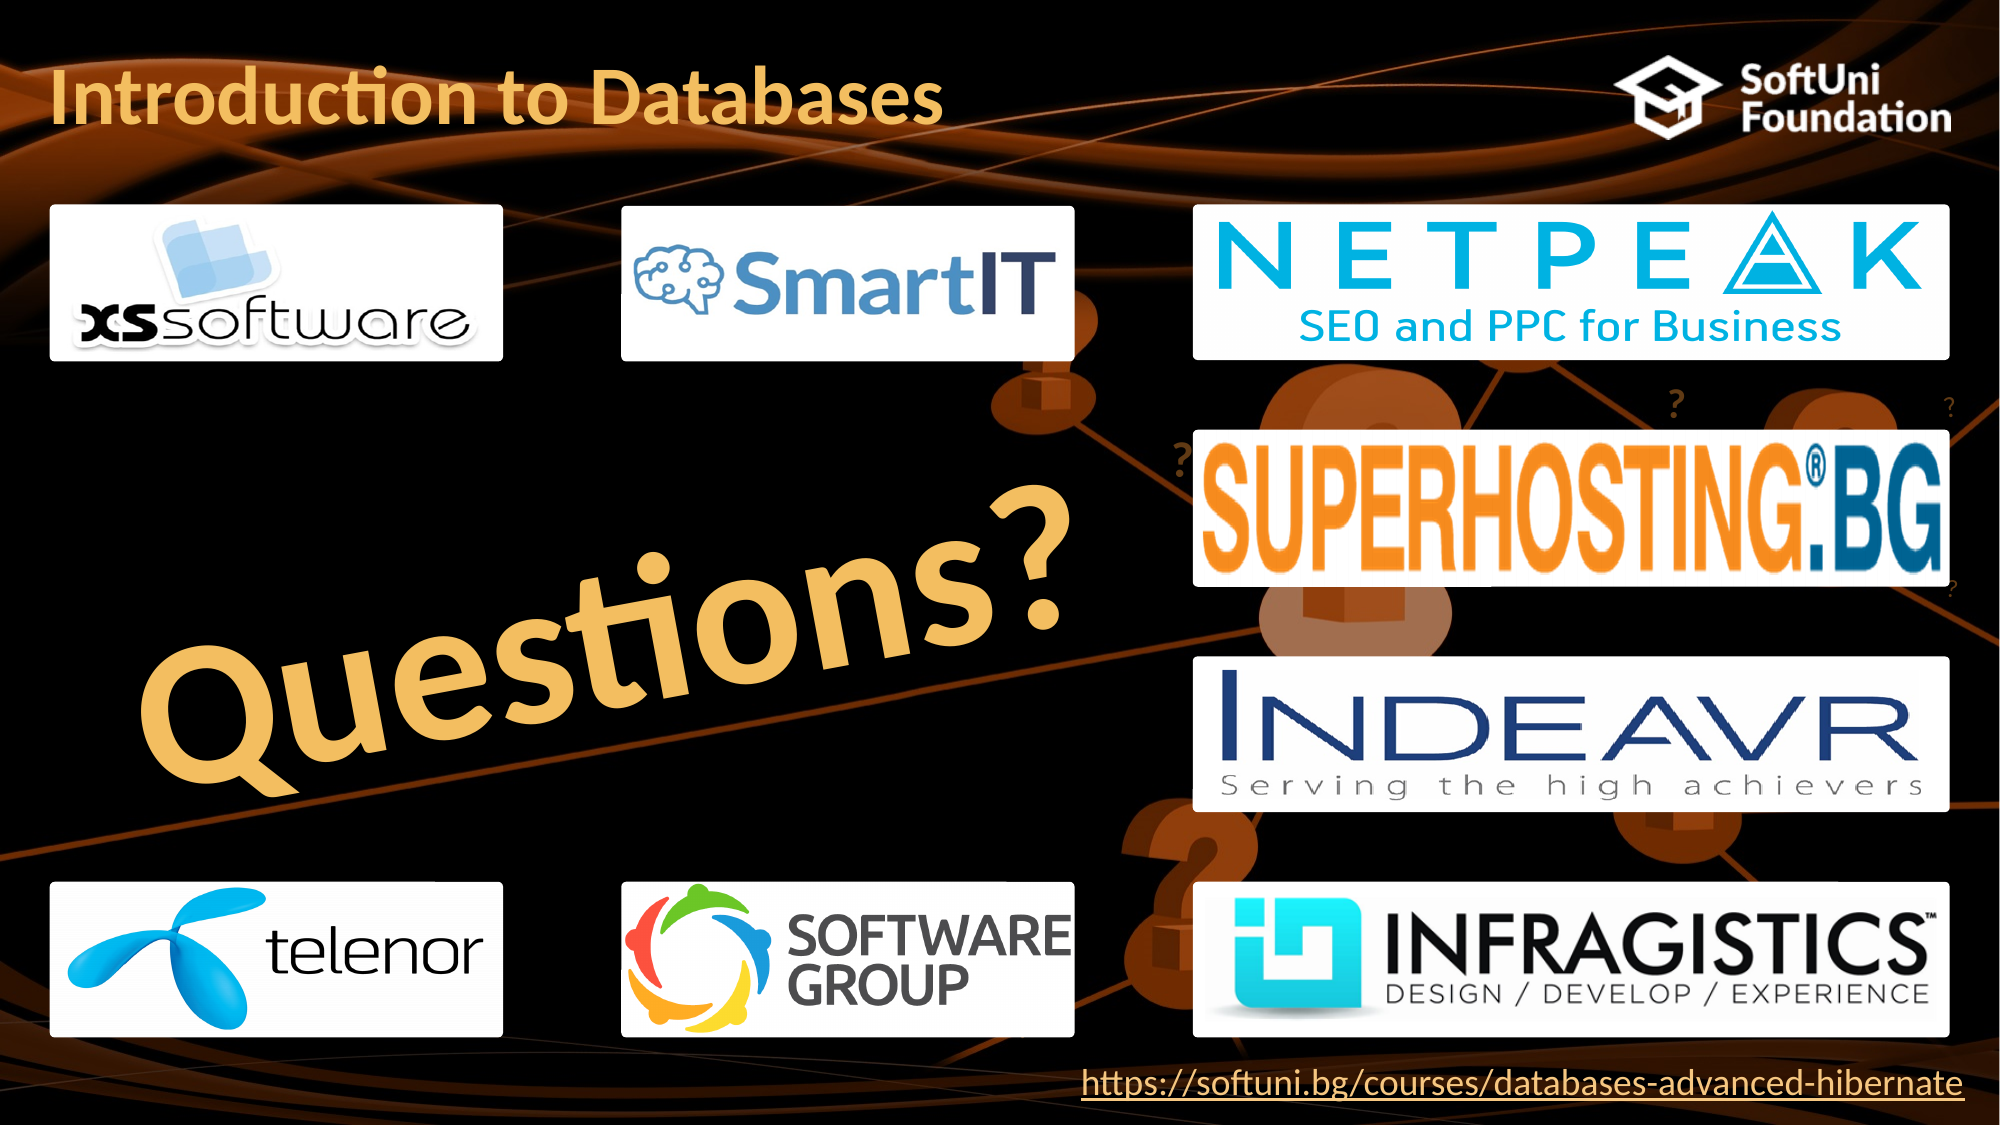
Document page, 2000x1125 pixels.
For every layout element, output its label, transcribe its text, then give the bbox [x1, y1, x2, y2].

picture [0, 0, 2000, 1125]
list https://softuni.bg/courses/databases-advanced-hibernate [250, 1050, 1971, 1108]
title Introduction to Databases [30, 6, 1602, 189]
